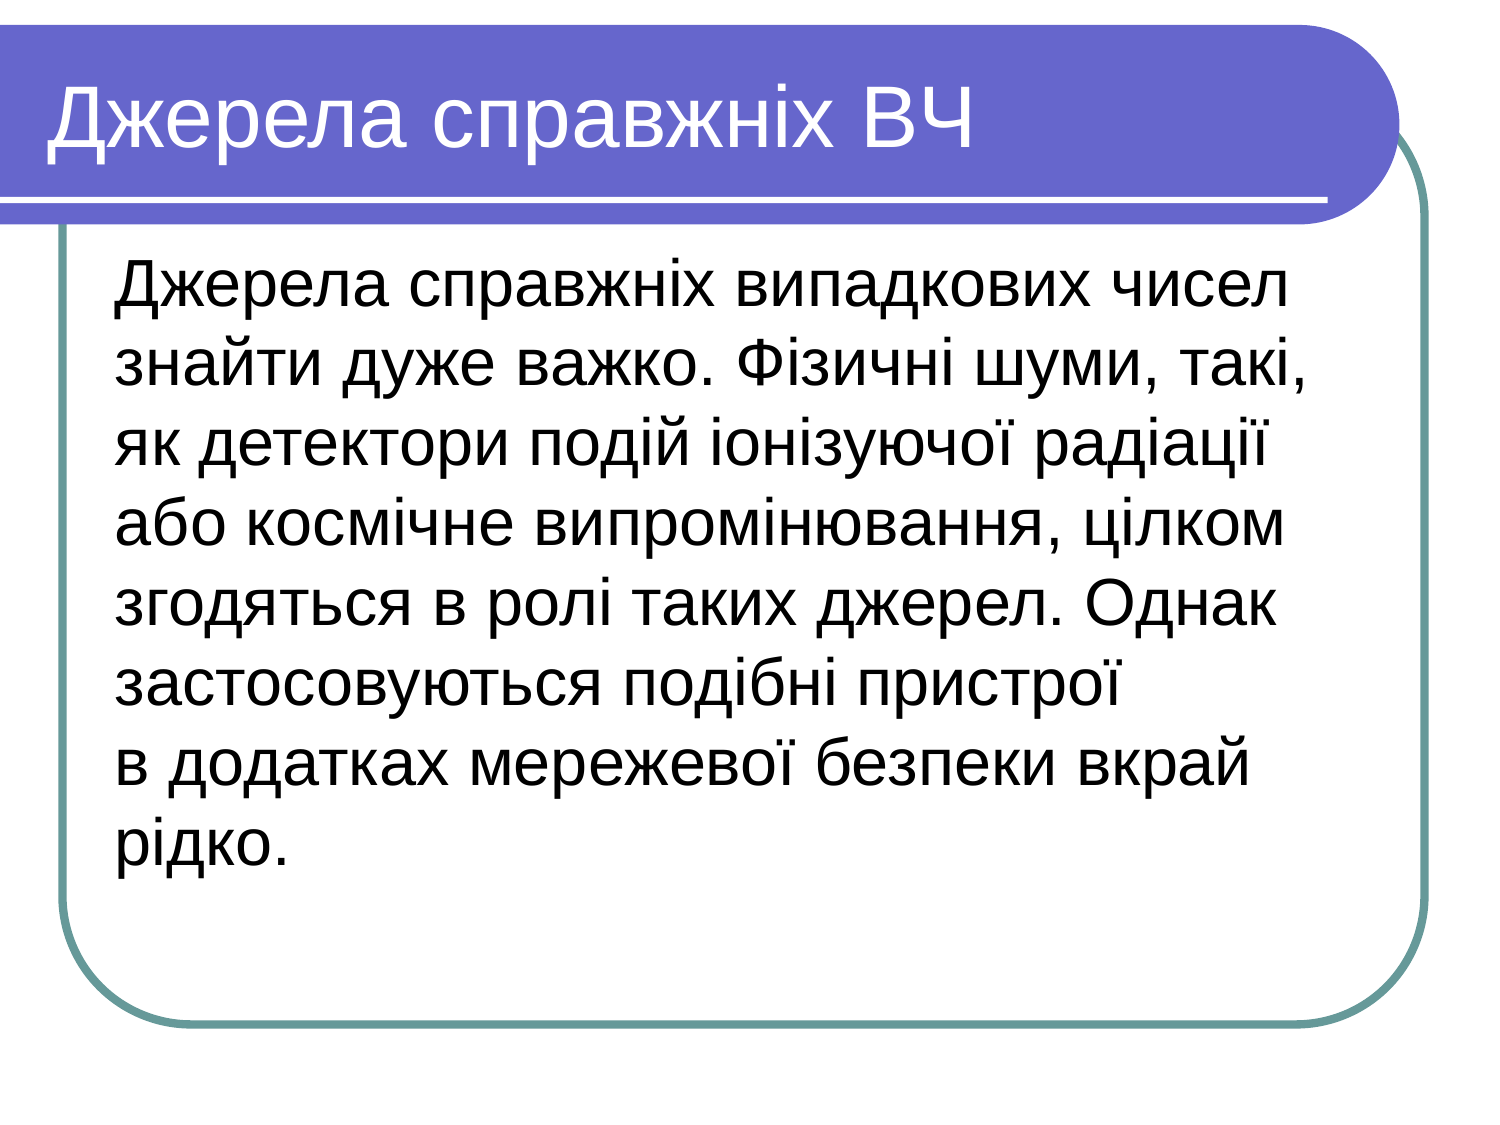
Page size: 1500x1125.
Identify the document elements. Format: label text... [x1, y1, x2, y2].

title Джерела справжніх ВЧ [31, 37, 1347, 188]
list Джерела справжніх випадкових чисел знайти дуже важко. Фізичні шуми, такі, як детектори подій іонізуючої радіації або космічне випромінювання, цілком згодяться в ролі таких джерел. Однак застосовуються подібні пристрої в додатках мережевої безпеки вкрай рідко. [99, 231, 1401, 958]
